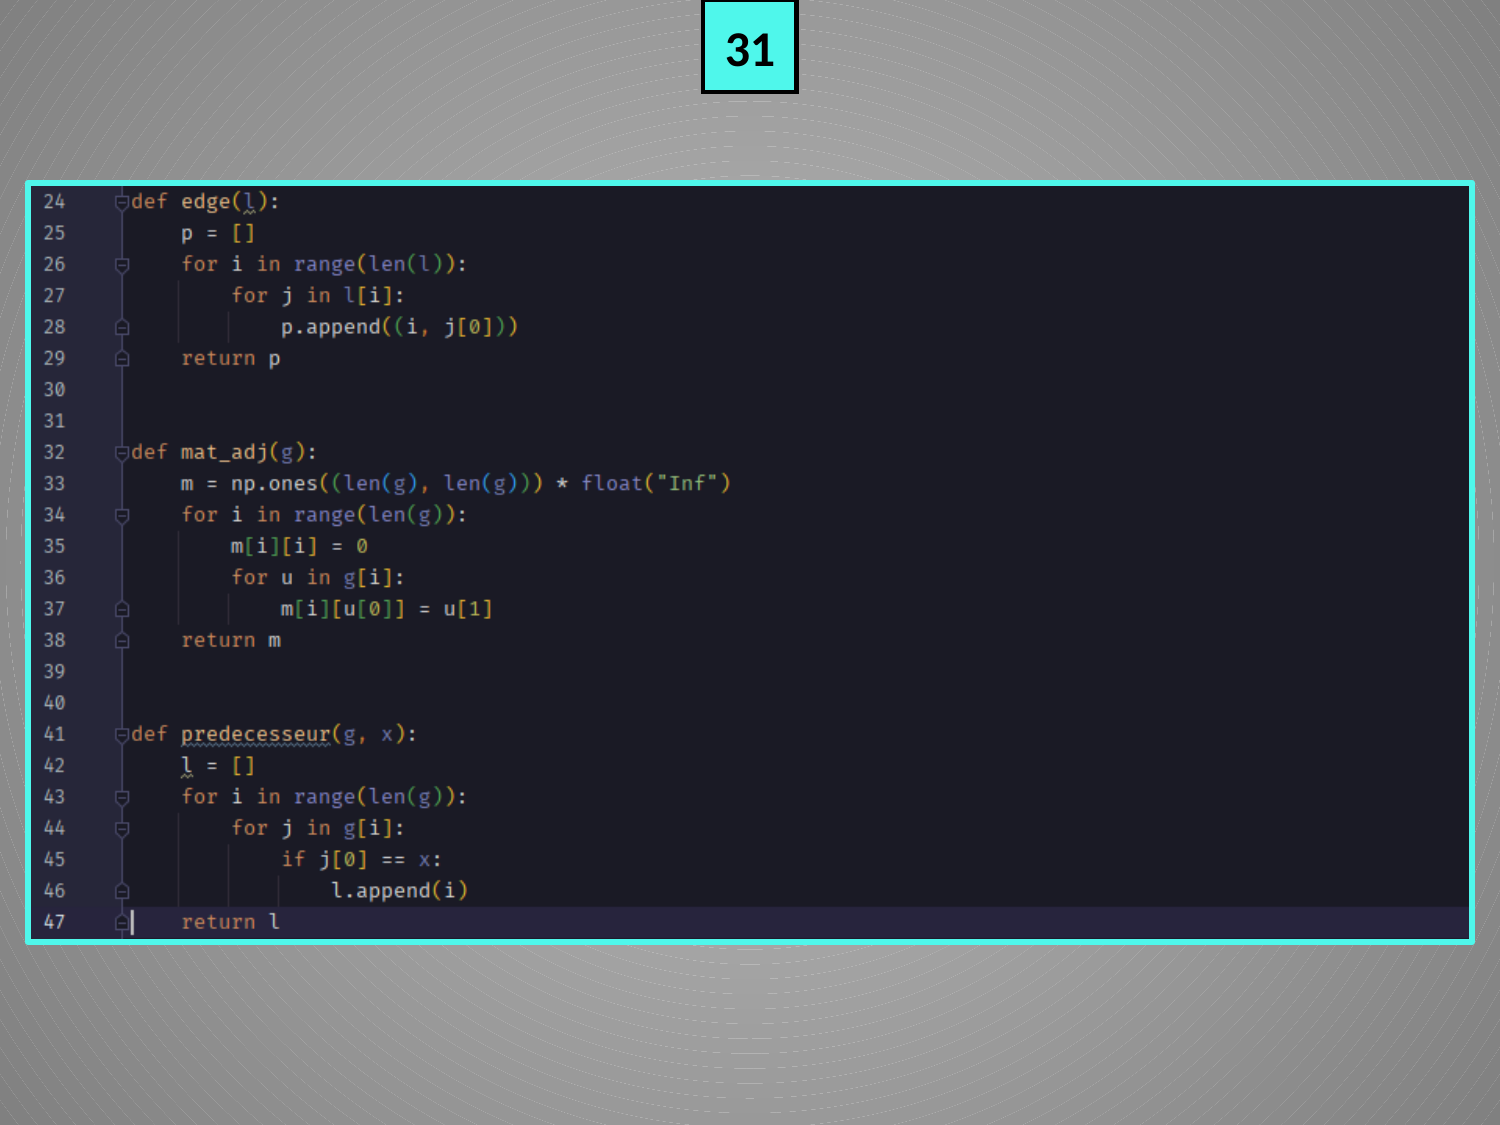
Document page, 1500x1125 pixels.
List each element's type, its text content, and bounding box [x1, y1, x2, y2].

text_box 31 [702, 0, 798, 93]
picture [31, 185, 1469, 940]
